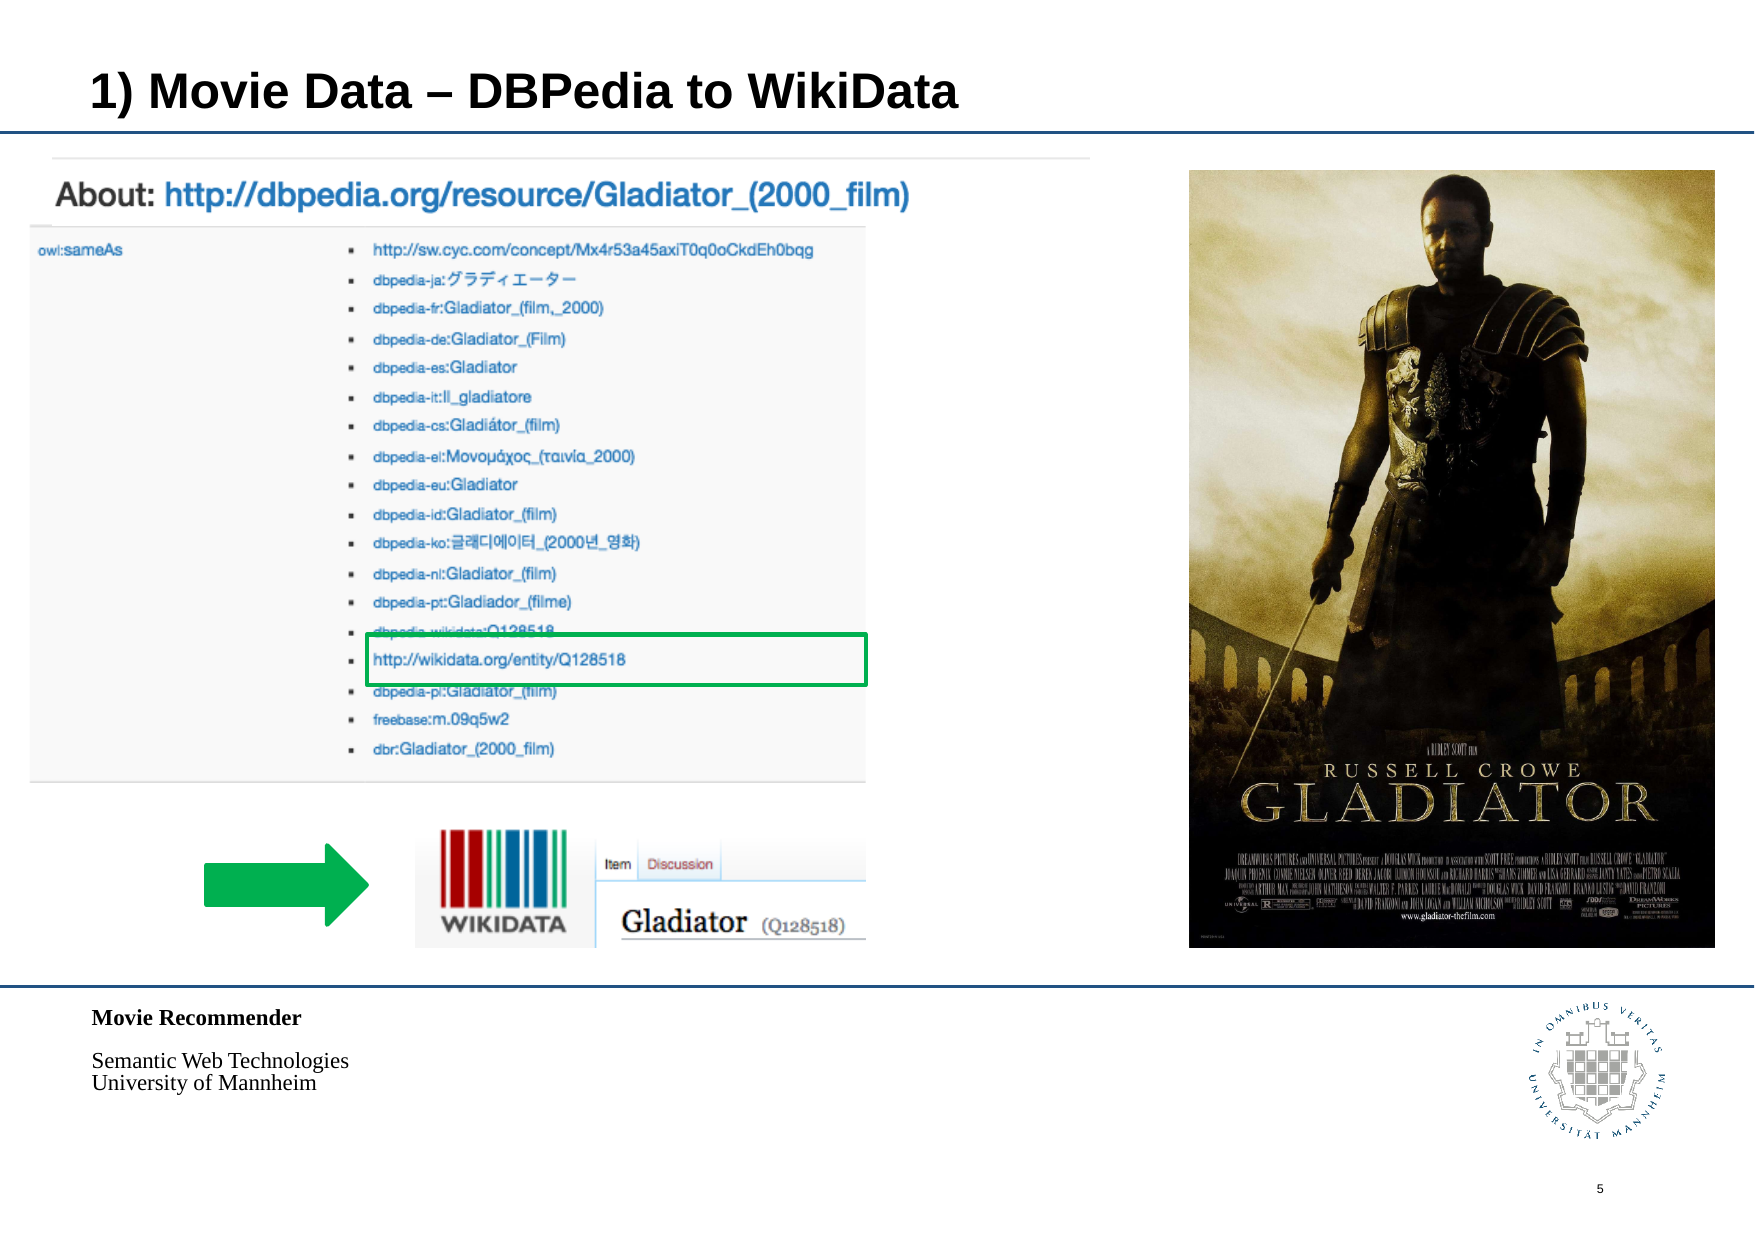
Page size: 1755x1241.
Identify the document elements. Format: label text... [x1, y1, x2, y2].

list 1) Movie Data – DBPedia to WikiData [89, 57, 1665, 119]
text_box [204, 843, 369, 927]
picture [415, 797, 866, 948]
picture [27, 157, 1090, 783]
picture [1529, 1002, 1665, 1139]
slide_number 5 [1592, 1181, 1623, 1198]
picture [1189, 170, 1715, 948]
